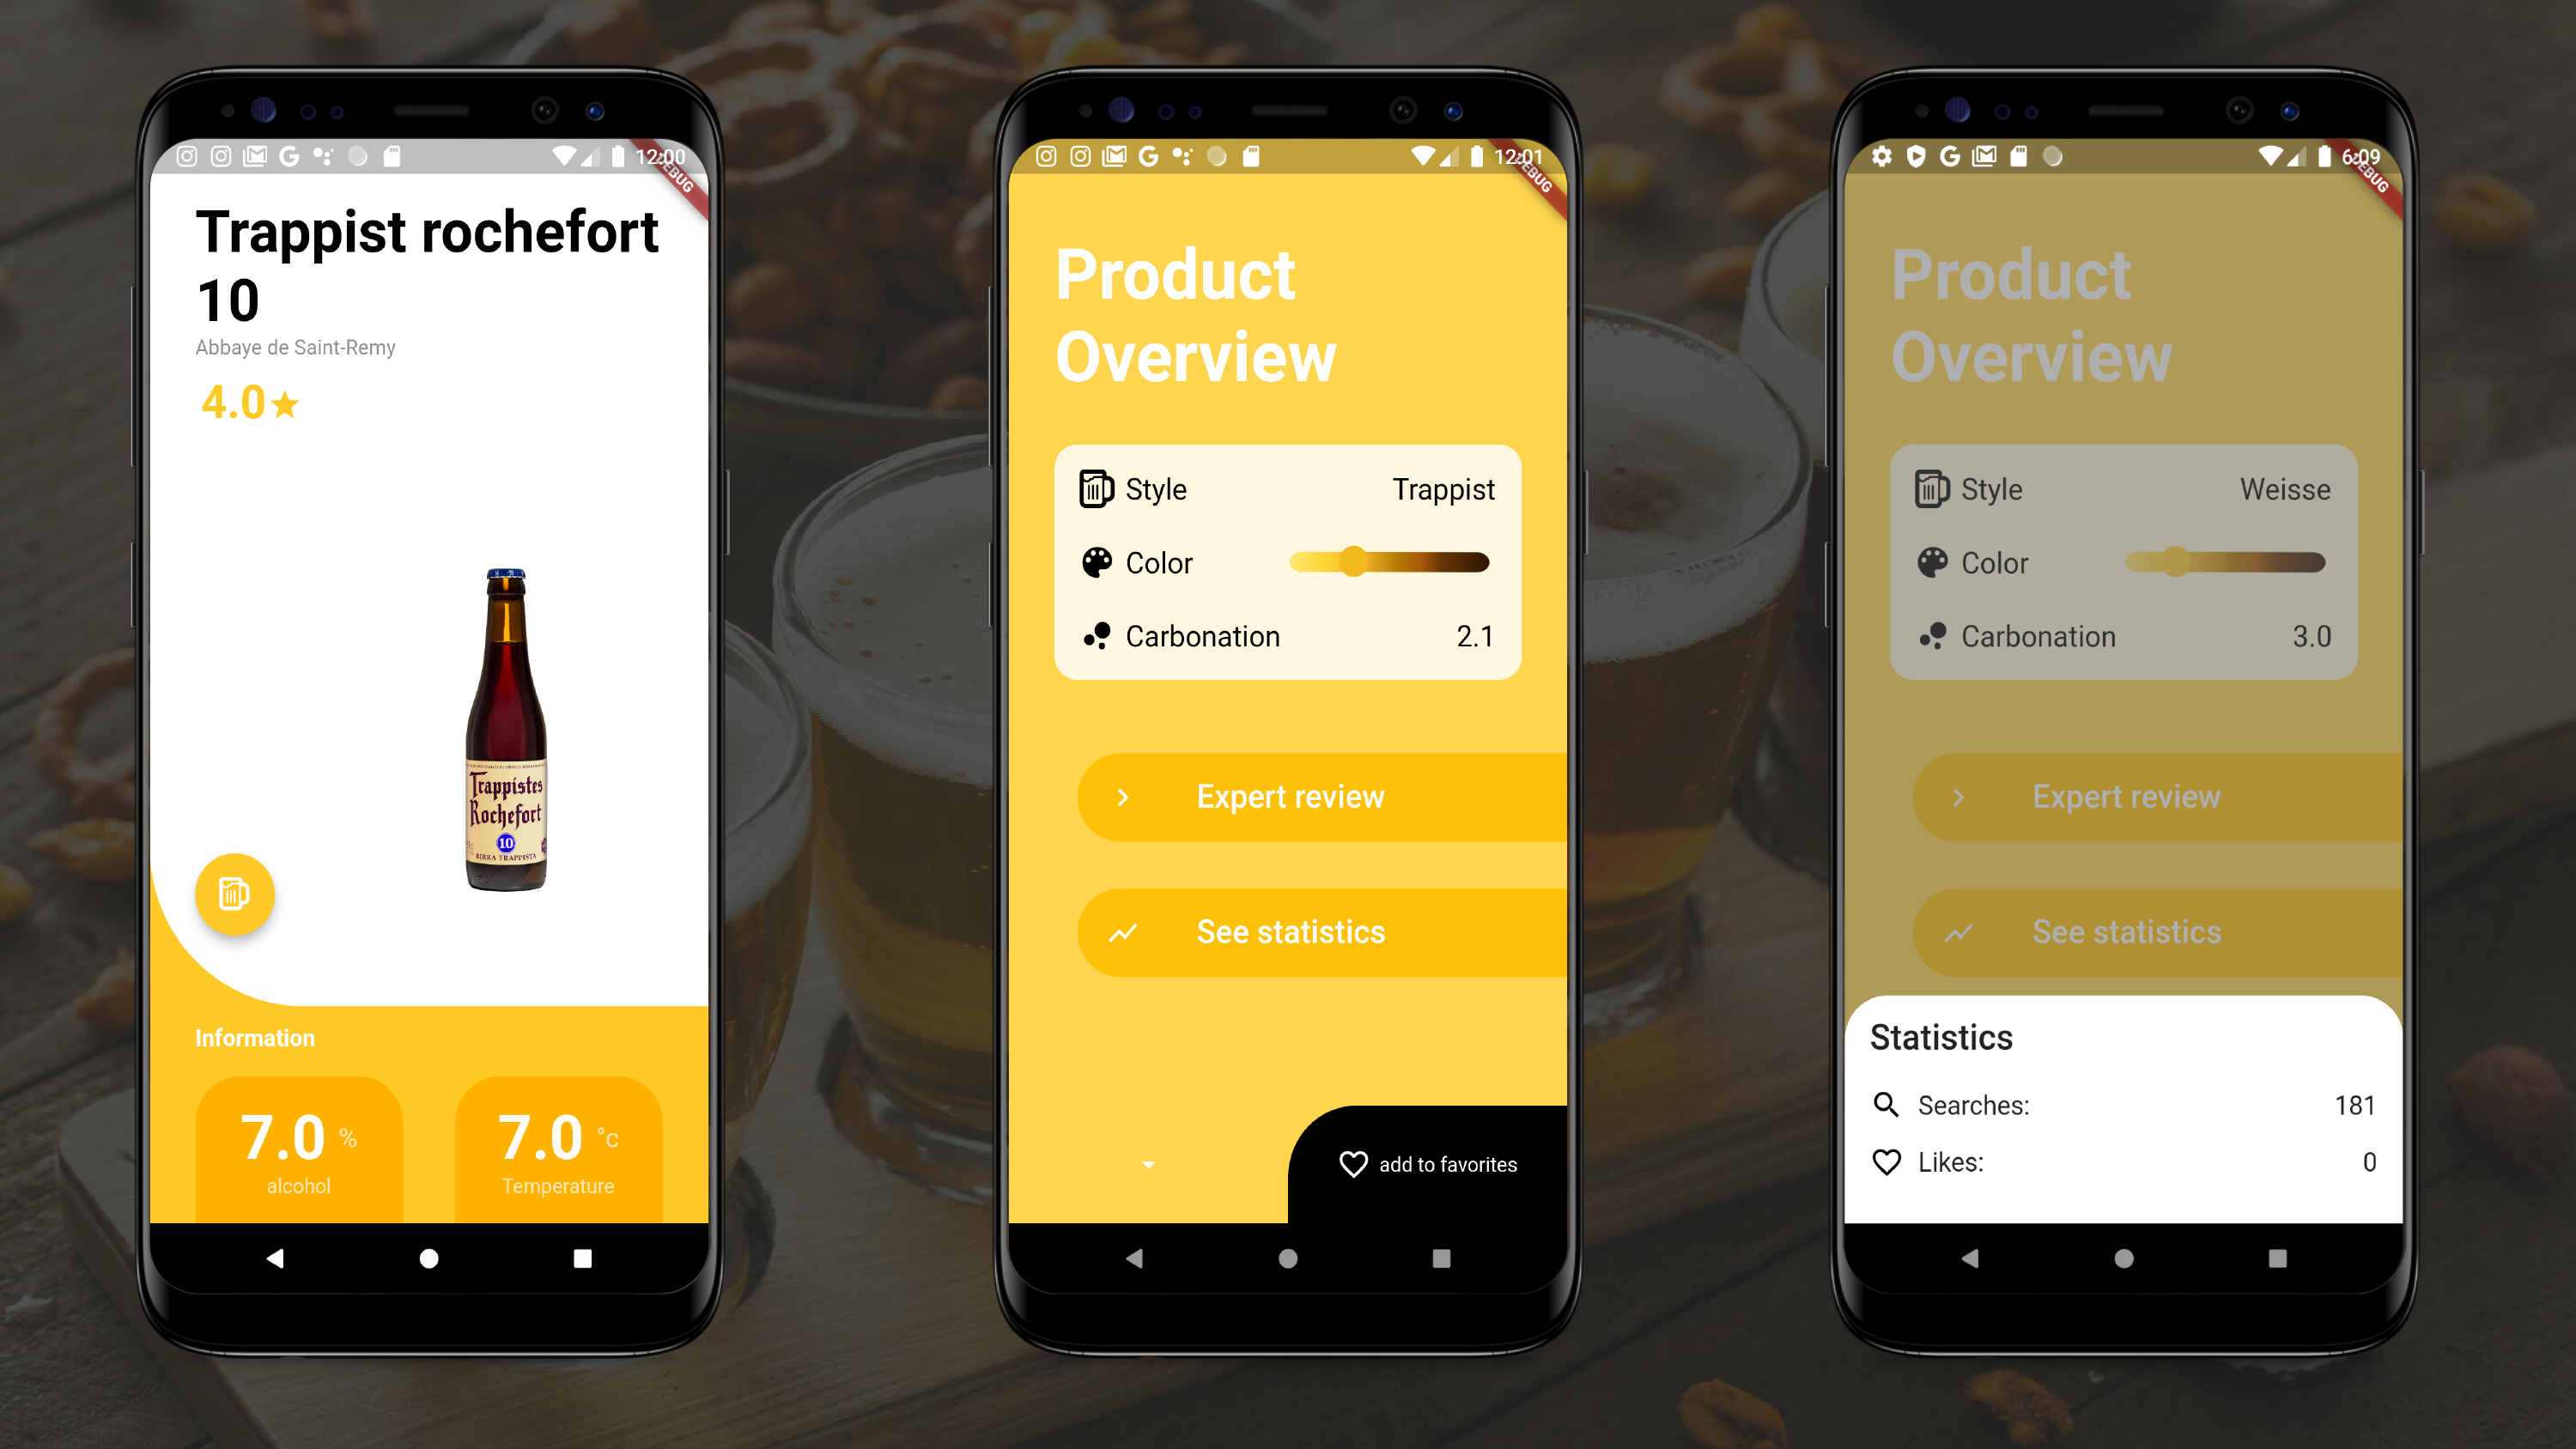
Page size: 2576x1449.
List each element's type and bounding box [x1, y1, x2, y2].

text_box [1823, 64, 2425, 1385]
text_box [128, 64, 731, 1385]
picture [0, 0, 2576, 1449]
text_box [987, 64, 1589, 1385]
